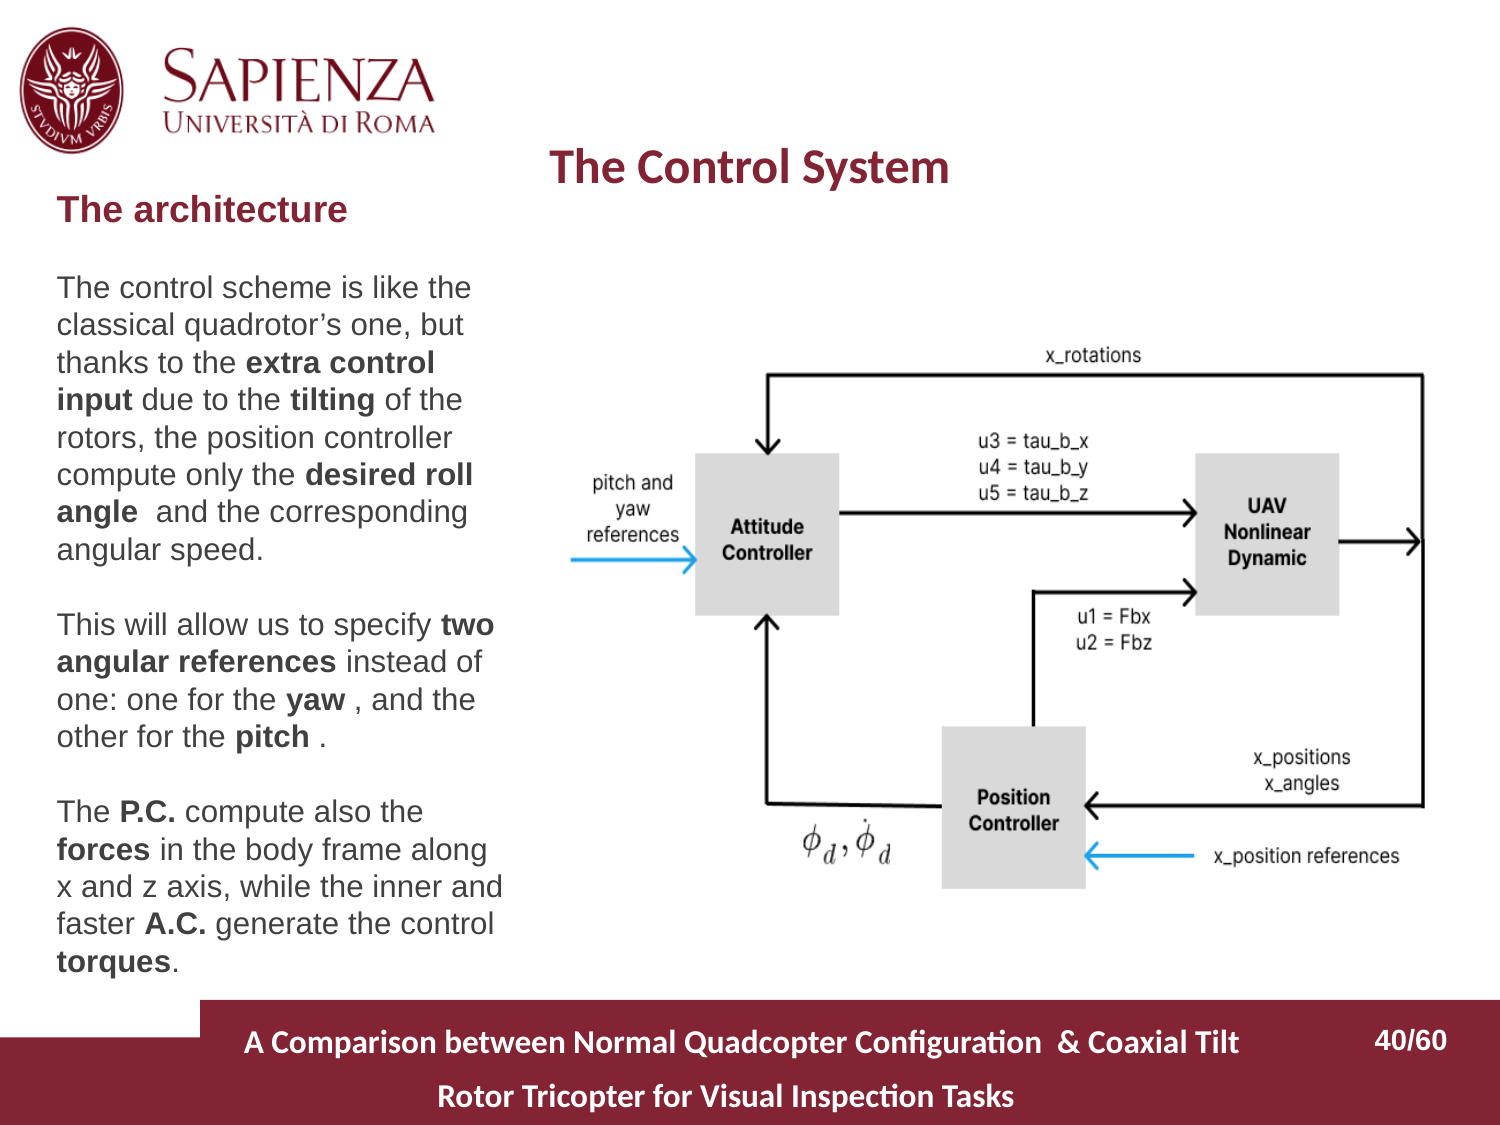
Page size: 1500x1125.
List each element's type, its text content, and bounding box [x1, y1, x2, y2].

picture [557, 343, 1455, 907]
title The Control System [112, 125, 1388, 233]
text_box A Comparison between Normal Quadcopter Configuration & Coaxial Tilt Rotor Tricopter for Visual Inspection Tasks [159, 946, 1294, 1122]
text_box 40/60 [1359, 1013, 1475, 1064]
